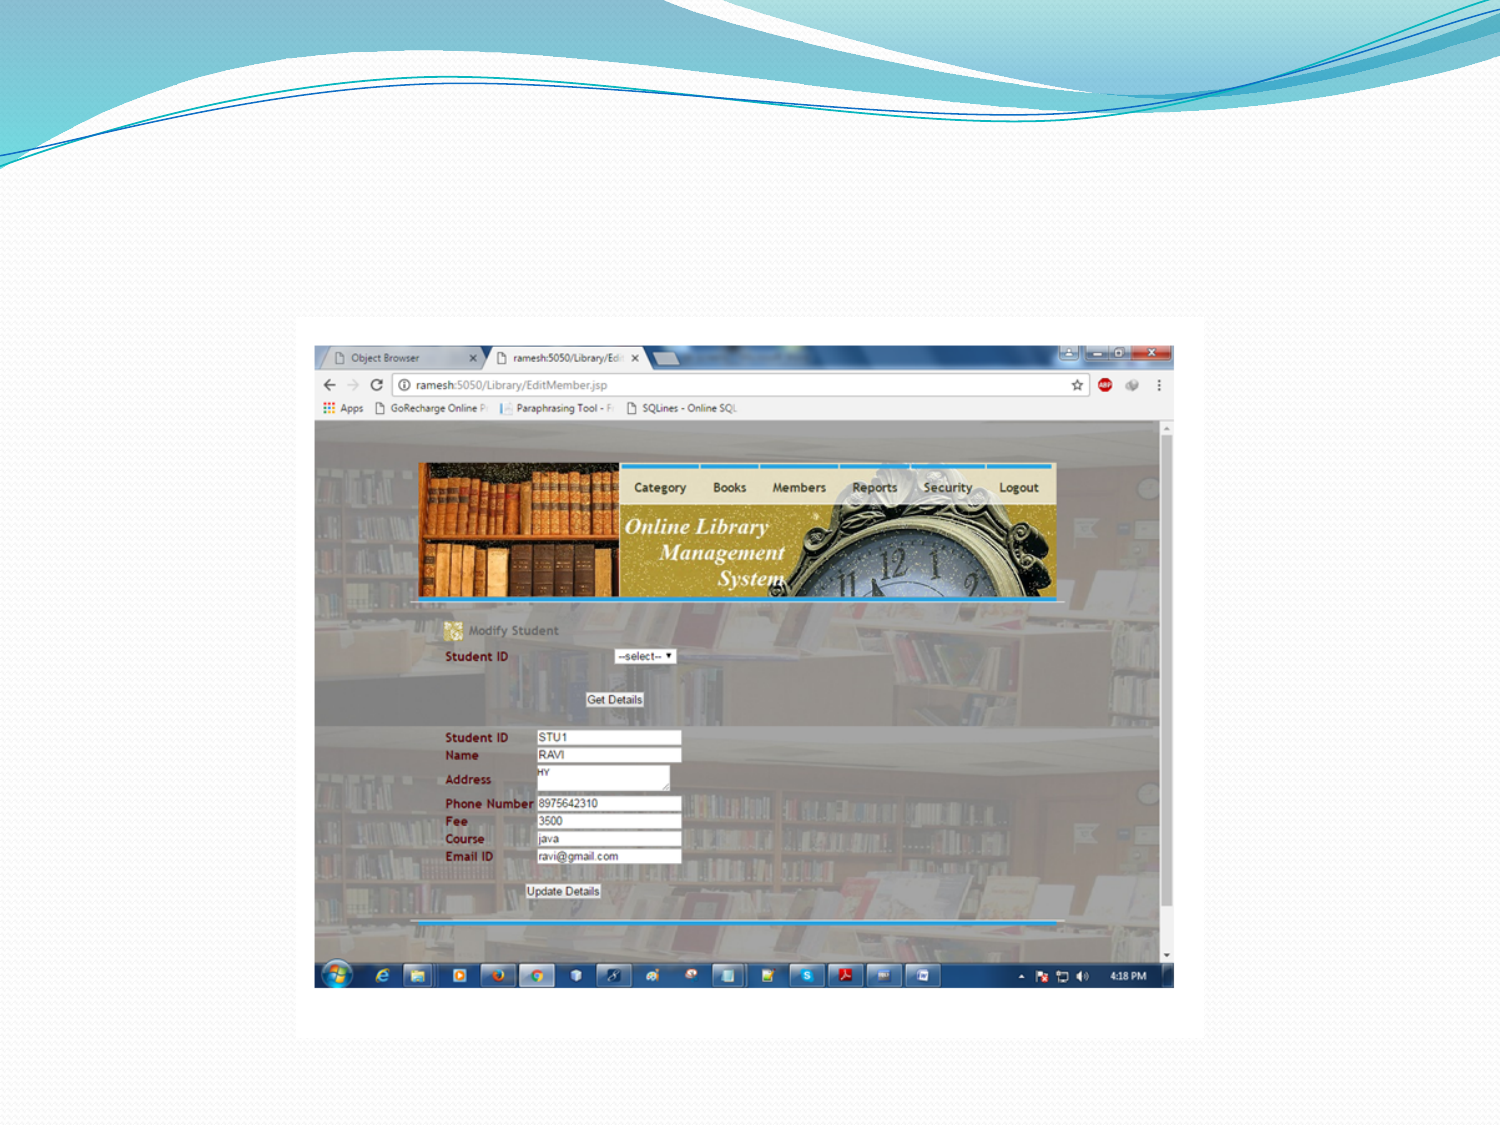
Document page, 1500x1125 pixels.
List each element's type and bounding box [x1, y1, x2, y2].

list [296, 317, 1204, 1038]
